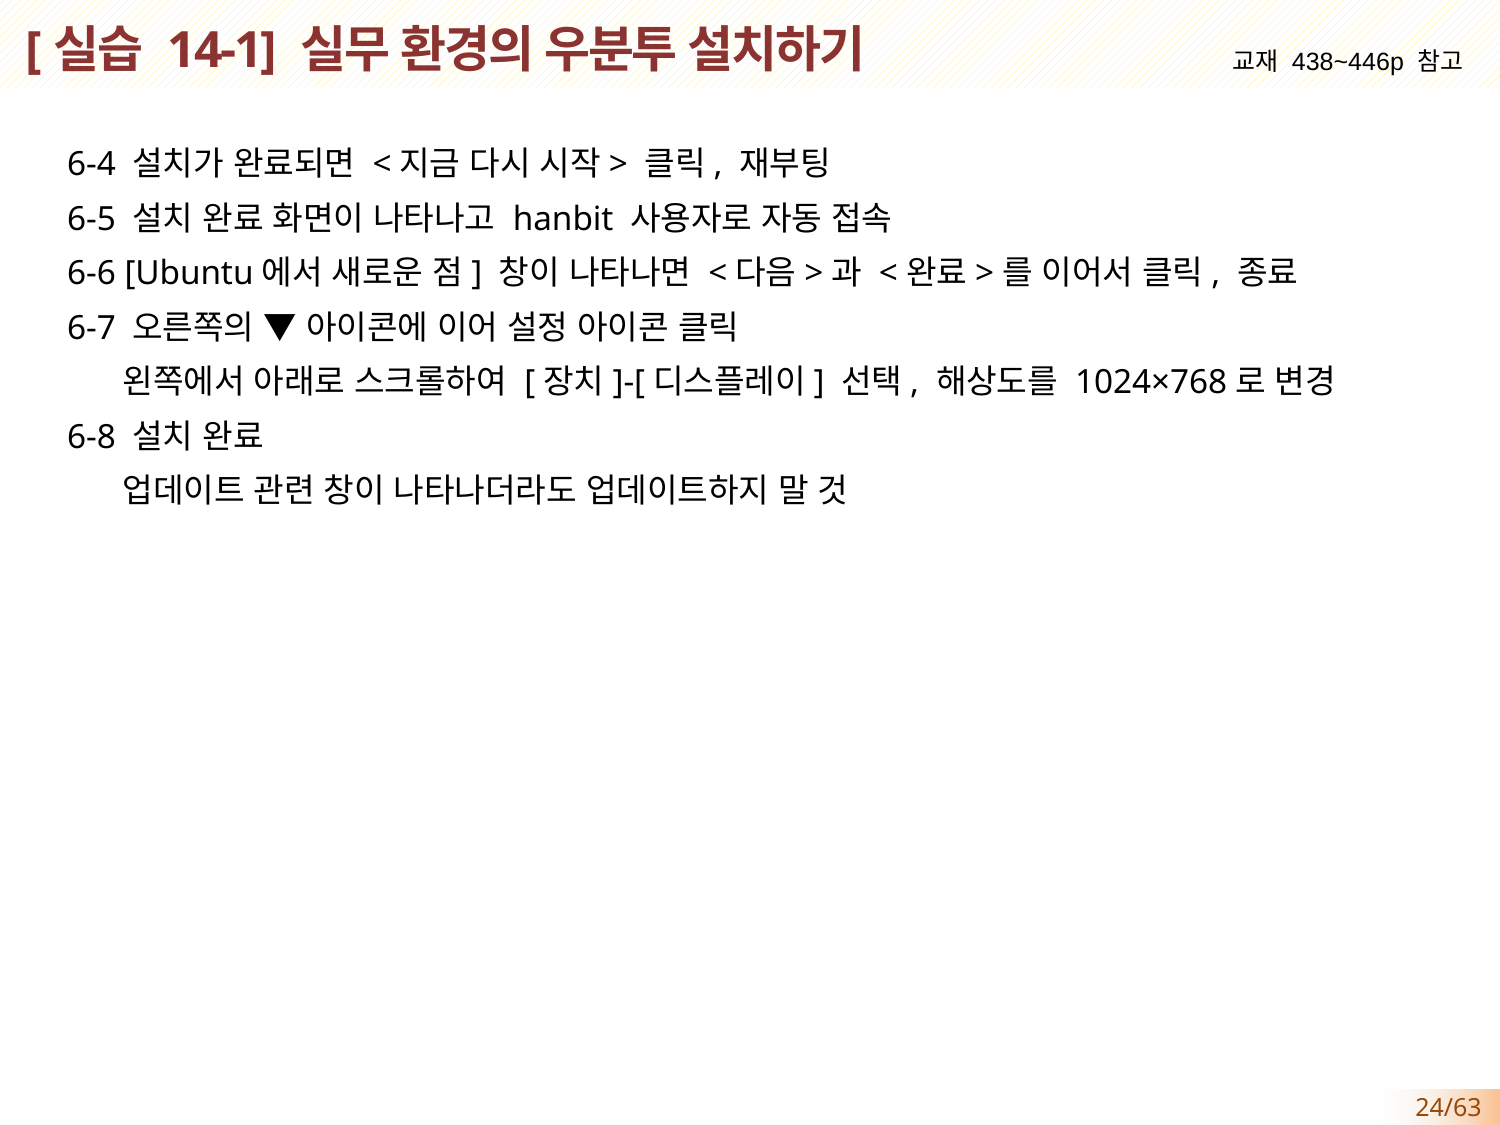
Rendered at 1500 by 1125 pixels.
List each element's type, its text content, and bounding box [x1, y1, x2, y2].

title [실습 14-1] 실무 환경의 우분투 설치하기 [10, 8, 1288, 87]
list 6-4 설치가 완료되면 <지금 다시 시작> 클릭, 재부팅 6-5 설치 완료 화면이 나타나고 hanbit 사용자로 자동 접속 6-6 [Ubuntu에서 새로운 점] 창이 나타나면 <다음>과 <완료>를 이어서 클릭, 종료 6-7 오른쪽의 ▼ 아이콘에 이어 설정 아이콘 클릭 왼쪽에서 아래로 스크롤하여 [장치]-[디스플레이] 선택, 해상도를 1024×768로 변경 6-8 설치 완료 업데이트 관련 창이 나타나더라도 업데이트하지 말 것 [10, 126, 1500, 1125]
text_box 교재 438~446p 참고 [1217, 38, 1479, 83]
